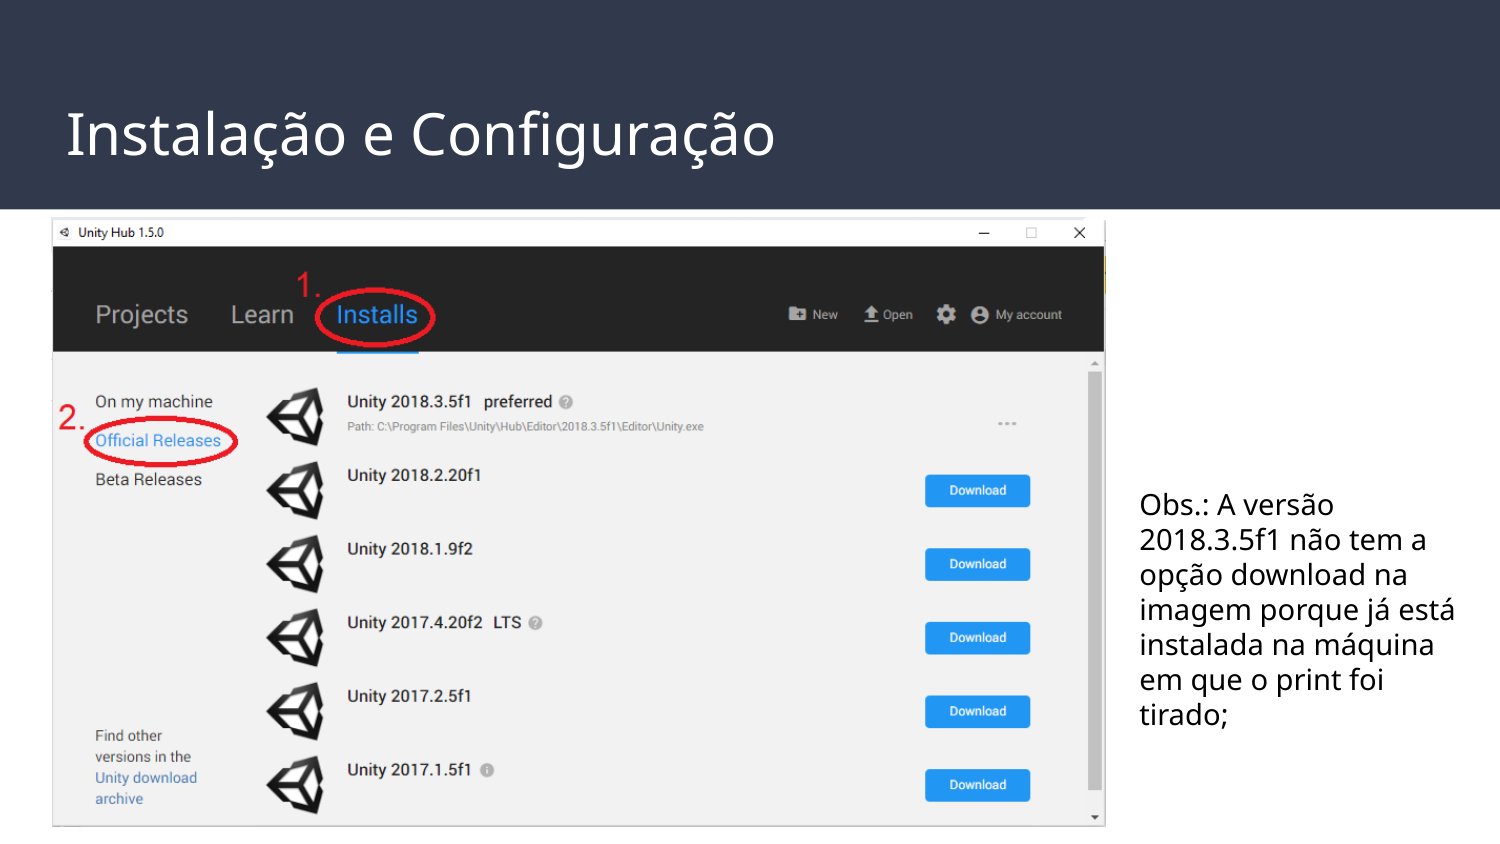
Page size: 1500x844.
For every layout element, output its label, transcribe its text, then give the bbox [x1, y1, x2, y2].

text_box Obs.: A versão 2018.3.5f1 não tem a opção download na imagem porque já está instalada na máquina em que o print foi tirado; [1124, 471, 1472, 721]
picture [50, 217, 1107, 828]
title Instalação e Configuração [51, 82, 1449, 185]
